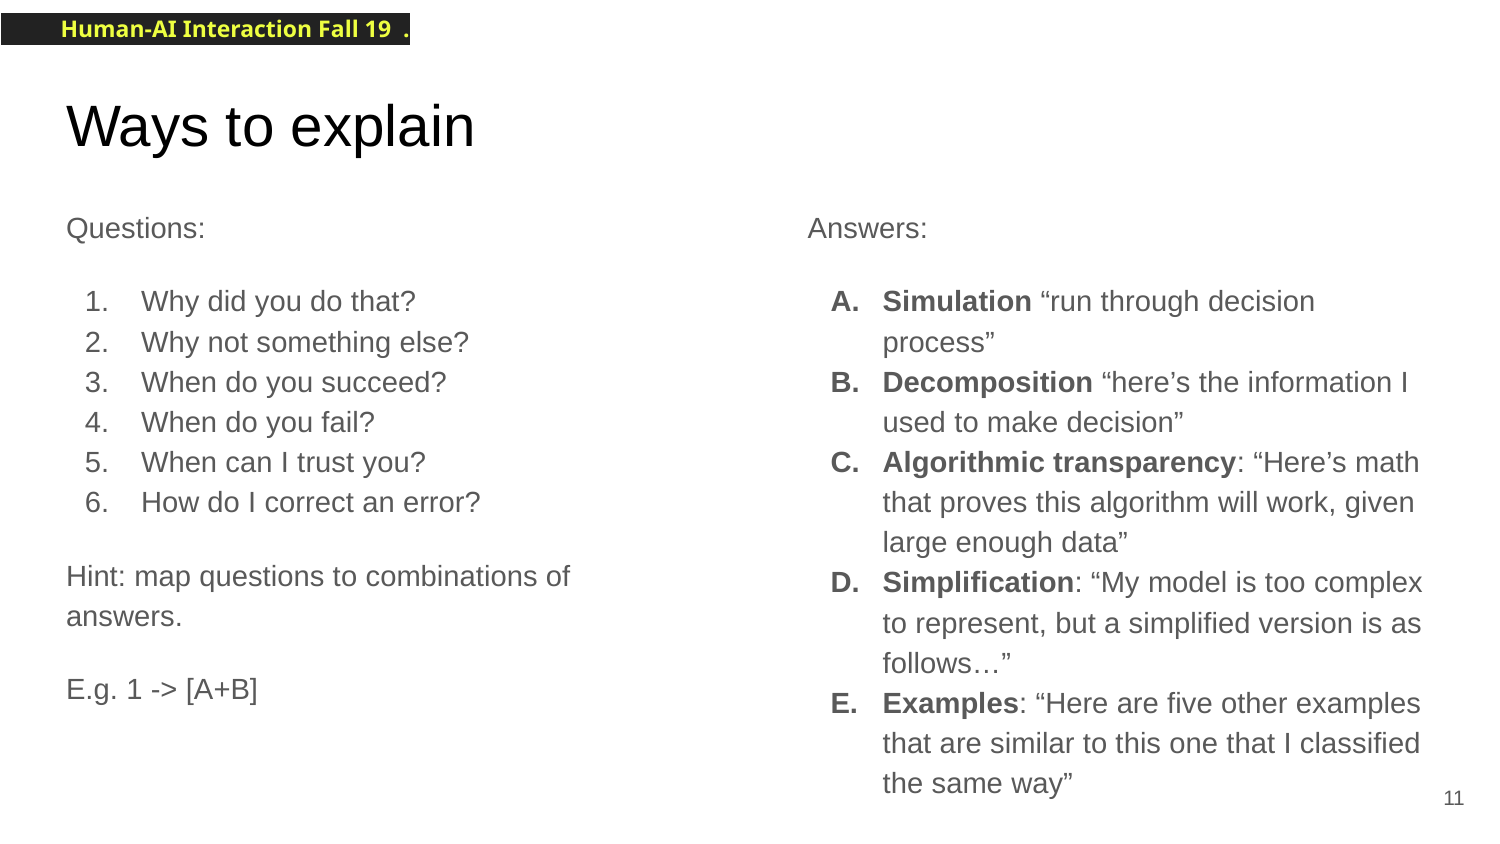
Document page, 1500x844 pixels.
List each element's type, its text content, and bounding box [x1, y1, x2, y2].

title Ways to explain [51, 72, 1449, 167]
list Questions: Why did you do that? Why not something else? When do you succeed? When do you fail? When can I trust you? How do I correct an error? Hint: map questions to combinations of answers. E.g. 1 -> [A+B] [51, 189, 708, 750]
list Answers: Simulation “run through decision process” Decomposition “here’s the information I used to make decision” Algorithmic transparency: “Here’s math that proves this algorithm will work, given large enough data” Simplification: “My model is too complex to represent, but a simplified version is as follows…” Examples: “Here are five other examples that are similar to this one that I classified the same way” [792, 189, 1449, 750]
slide_number ‹#› [1389, 764, 1480, 830]
